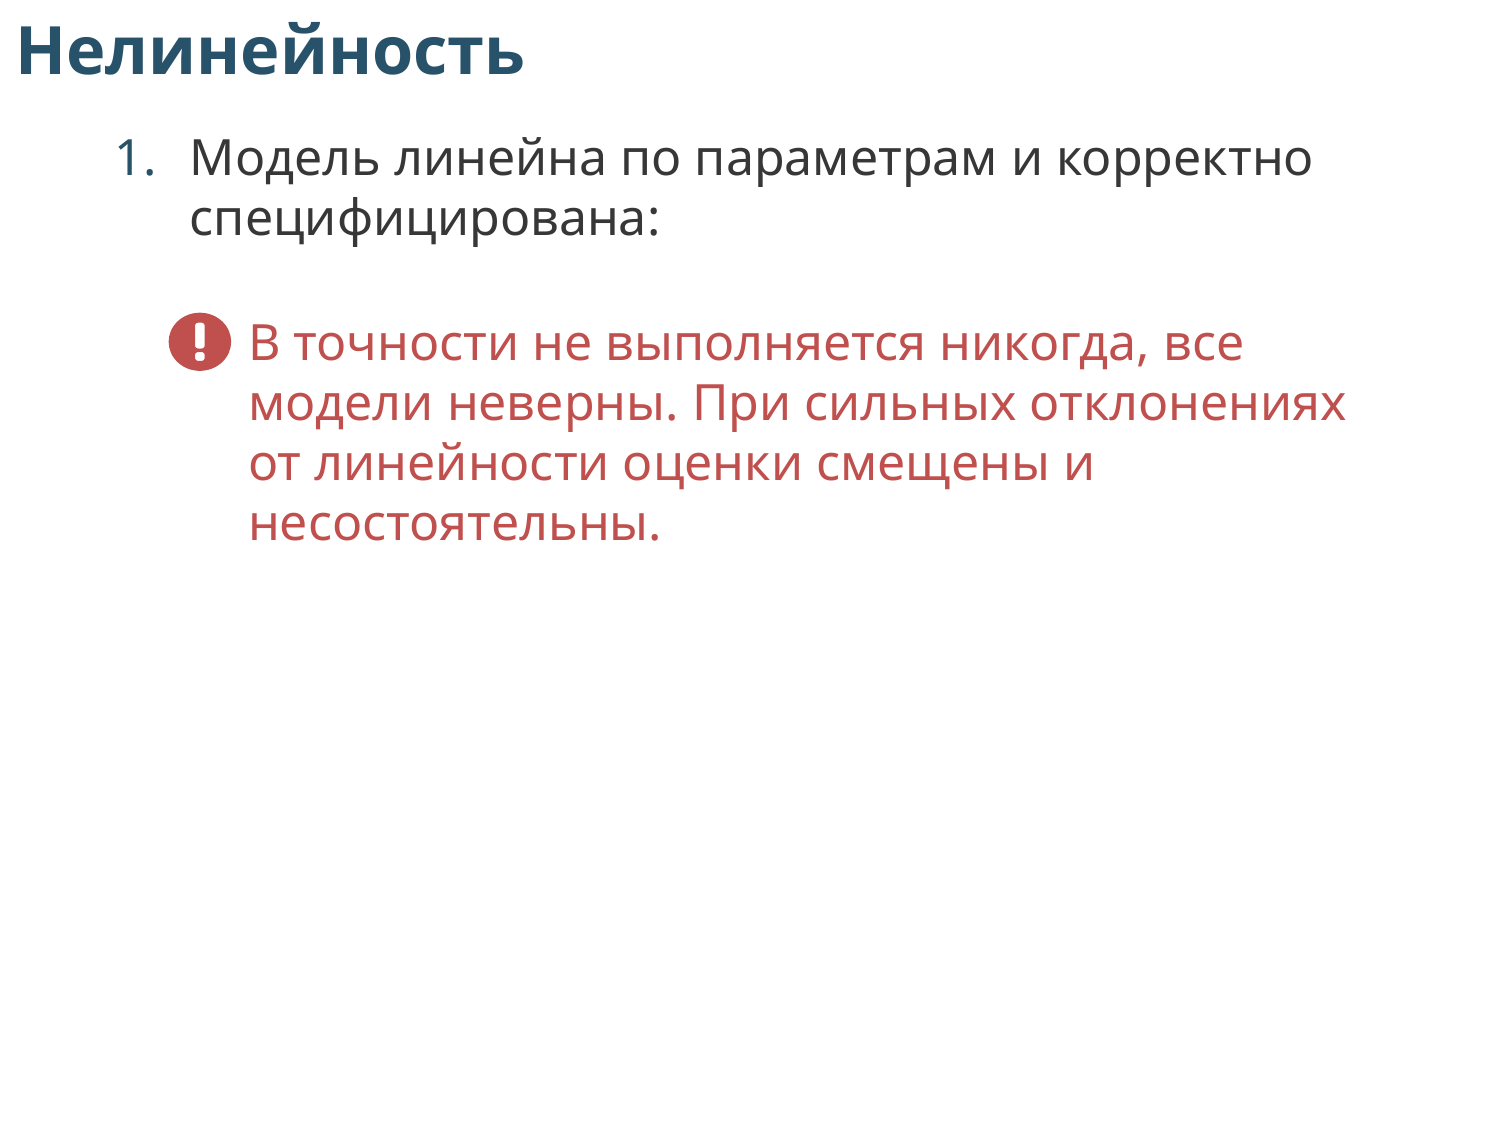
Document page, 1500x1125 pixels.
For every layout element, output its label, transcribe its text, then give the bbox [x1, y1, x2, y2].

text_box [135, 276, 1418, 528]
text_box Нелинейность [0, 0, 1500, 96]
